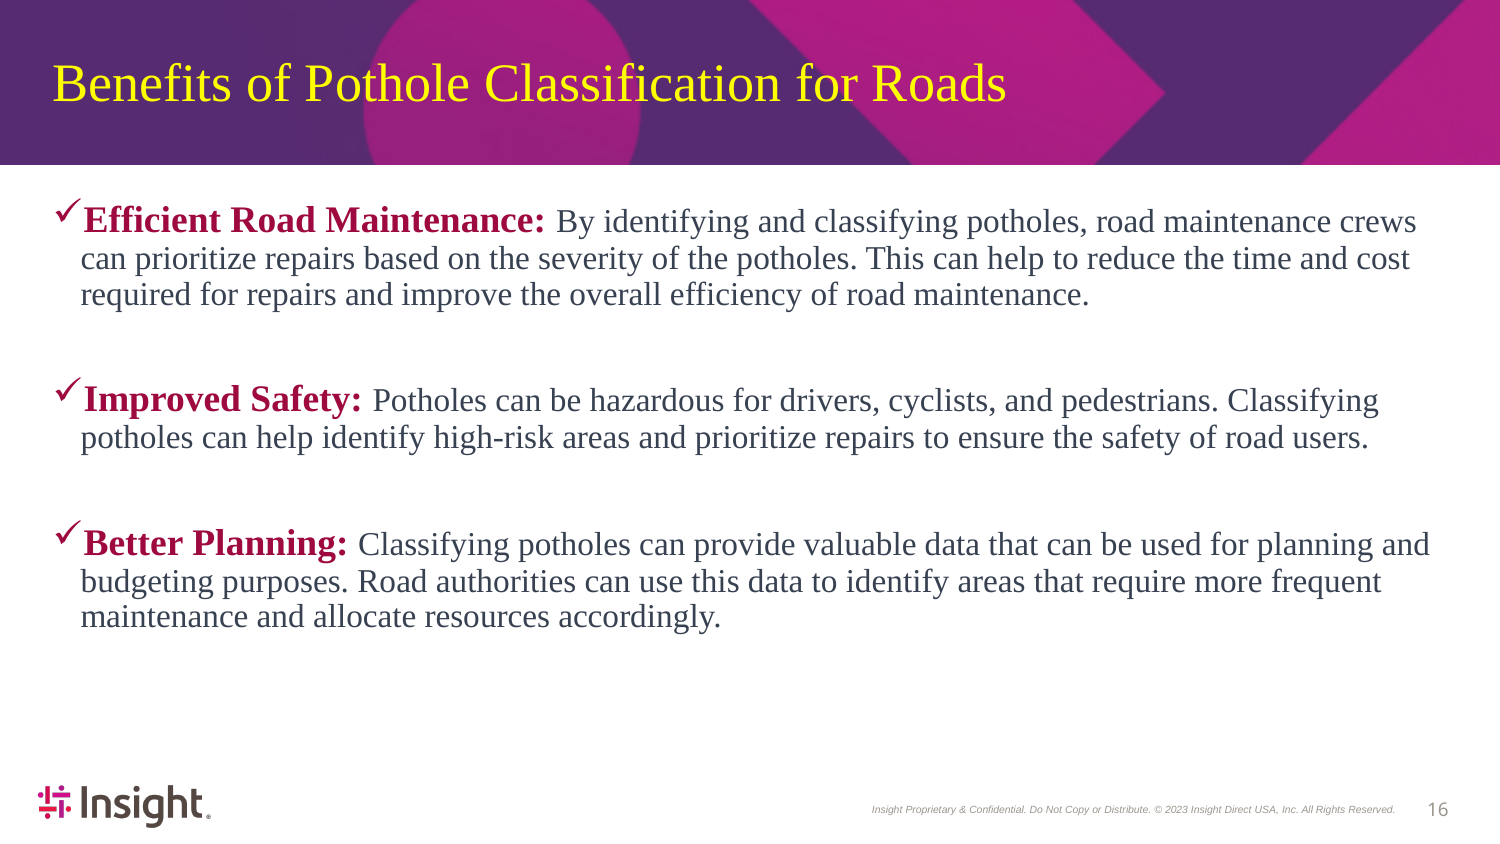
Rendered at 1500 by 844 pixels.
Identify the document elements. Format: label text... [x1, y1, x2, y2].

title Benefits of Pothole Classification for Roads [37, 27, 1463, 140]
list Efficient Road Maintenance: By identifying and classifying potholes, road maintenance crews can prioritize repairs based on the severity of the potholes. This can help to reduce the time and cost required for repairs and improve the overall efficiency of road maintenance. Improved Safety: Potholes can be hazardous for drivers, cyclists, and pedestrians. Classifying potholes can help identify high-risk areas and prioritize repairs to ensure the safety of road users. Better Planning: Classifying potholes can provide valuable data that can be used for planning and budgeting purposes. Road authorities can use this data to identify areas that require more frequent maintenance and allocate resources accordingly. [37, 192, 1463, 747]
picture [0, 0, 1500, 165]
picture [21, 768, 227, 844]
